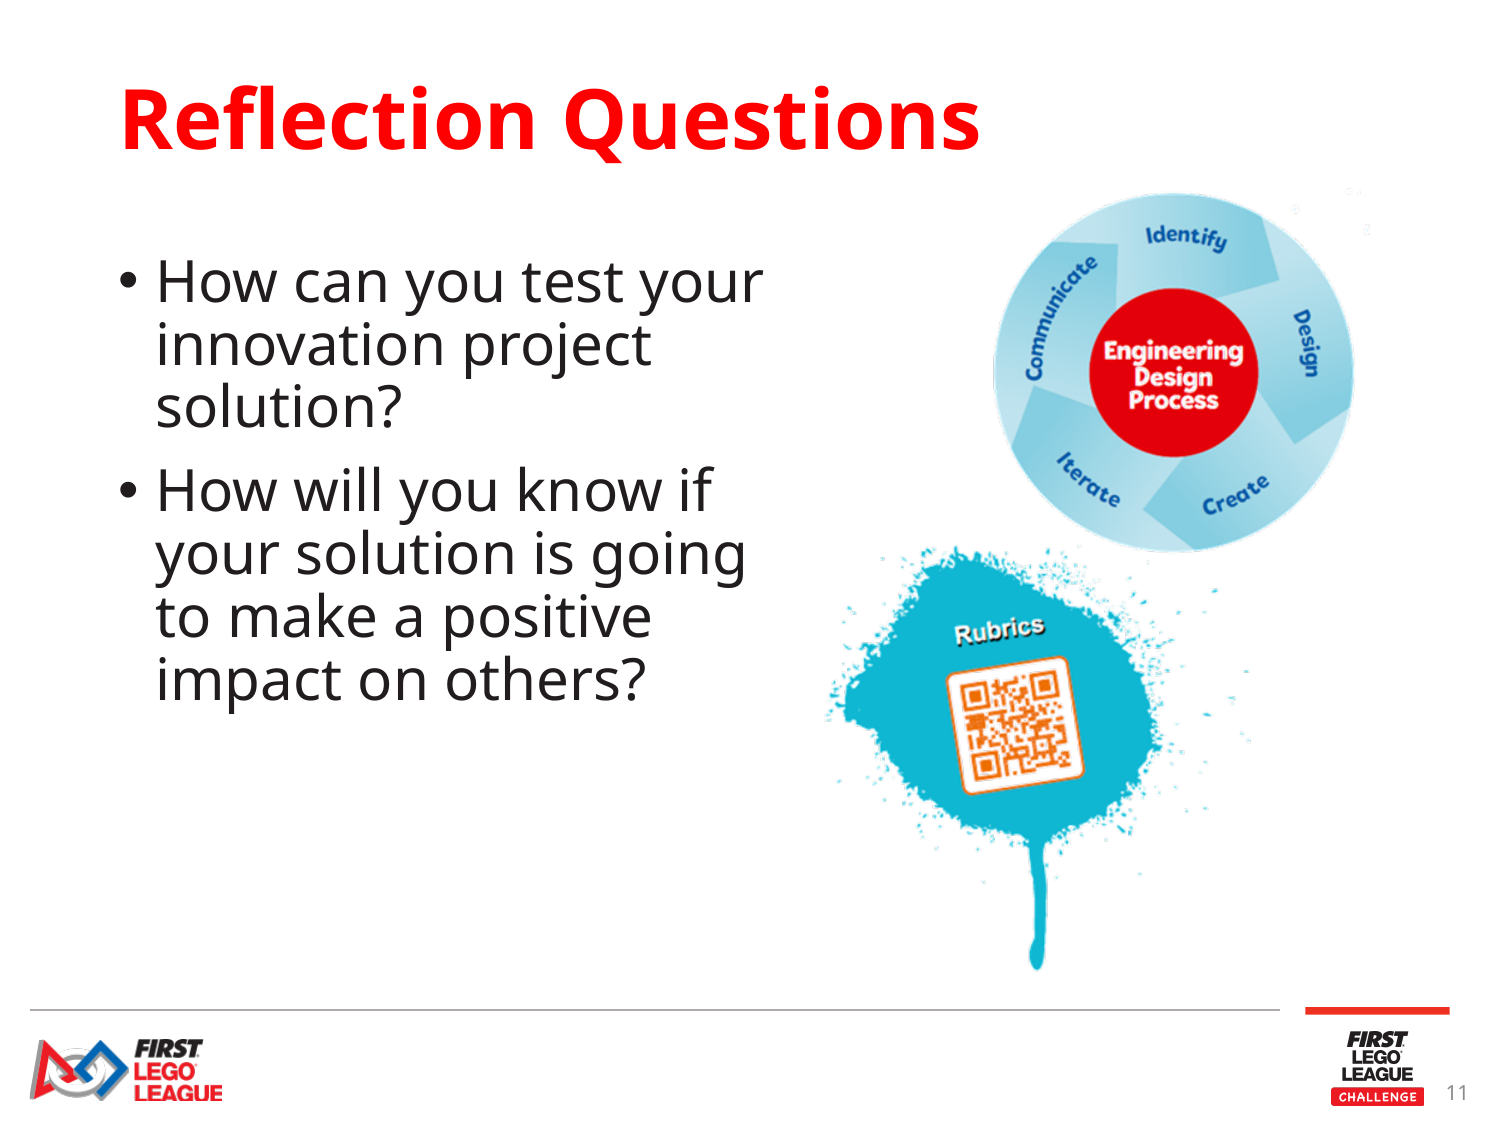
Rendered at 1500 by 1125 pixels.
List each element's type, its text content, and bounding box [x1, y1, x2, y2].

slide_number 11 [1425, 1076, 1484, 1111]
title Reflection Questions [103, 59, 1397, 185]
text_box How can you test your innovation project solution? How will you know if your solution is going to make a positive impact on others? [103, 244, 817, 740]
picture [780, 187, 1371, 985]
